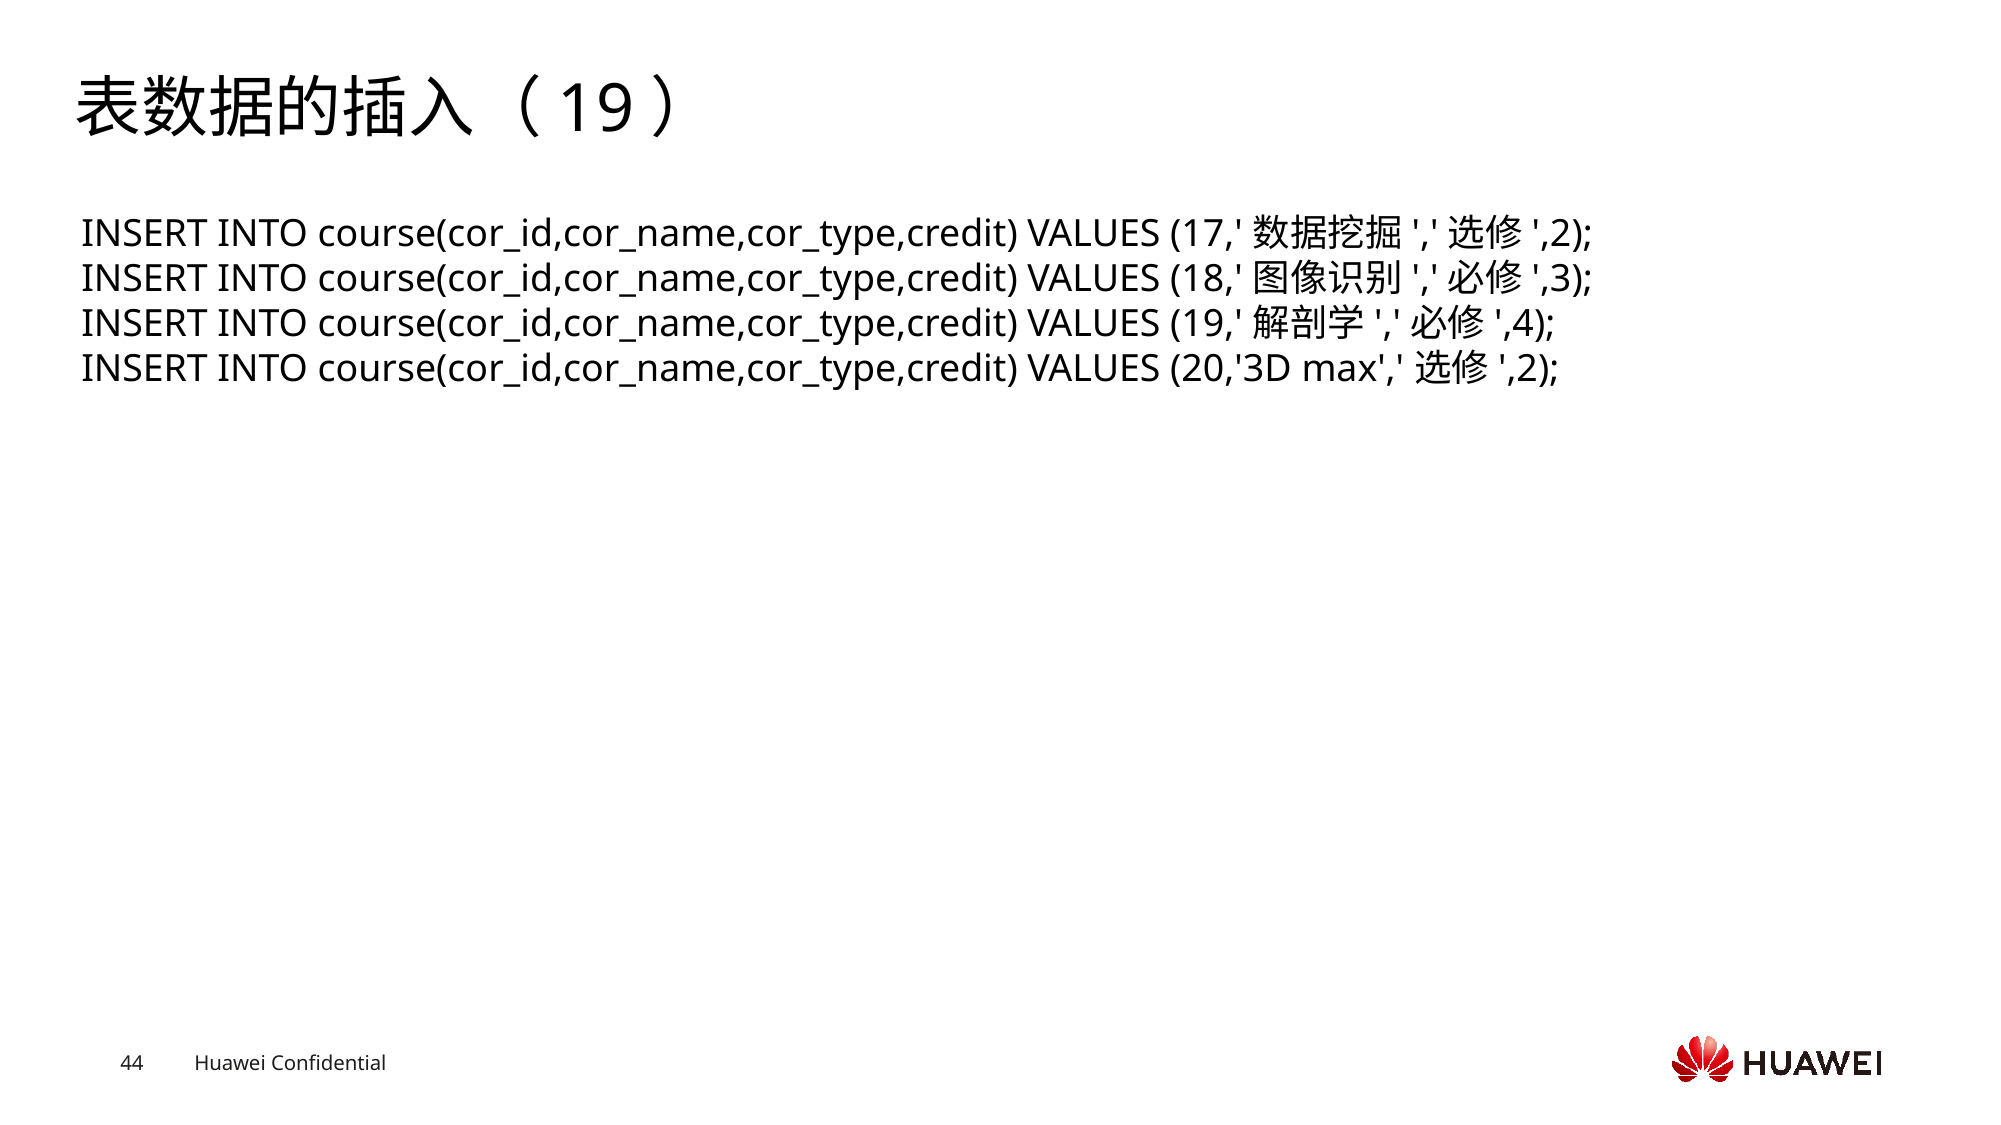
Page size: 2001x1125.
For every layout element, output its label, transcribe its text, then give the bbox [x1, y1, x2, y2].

title 表数据的插入（19） [74, 73, 1928, 238]
text_box INSERT INTO course(cor_id,cor_name,cor_type,credit) VALUES (17,'数据挖掘','选修',2); INSERT INTO course(cor_id,cor_name,cor_type,credit) VALUES (18,'图像识别','必修',3); INSERT INTO course(cor_id,cor_name,cor_type,credit) VALUES (19,'解剖学','必修',4); INSERT INTO course(cor_id,cor_name,cor_type,credit) VALUES (20,'3D max','选修',2); [66, 201, 1874, 397]
picture [1672, 1036, 1881, 1082]
